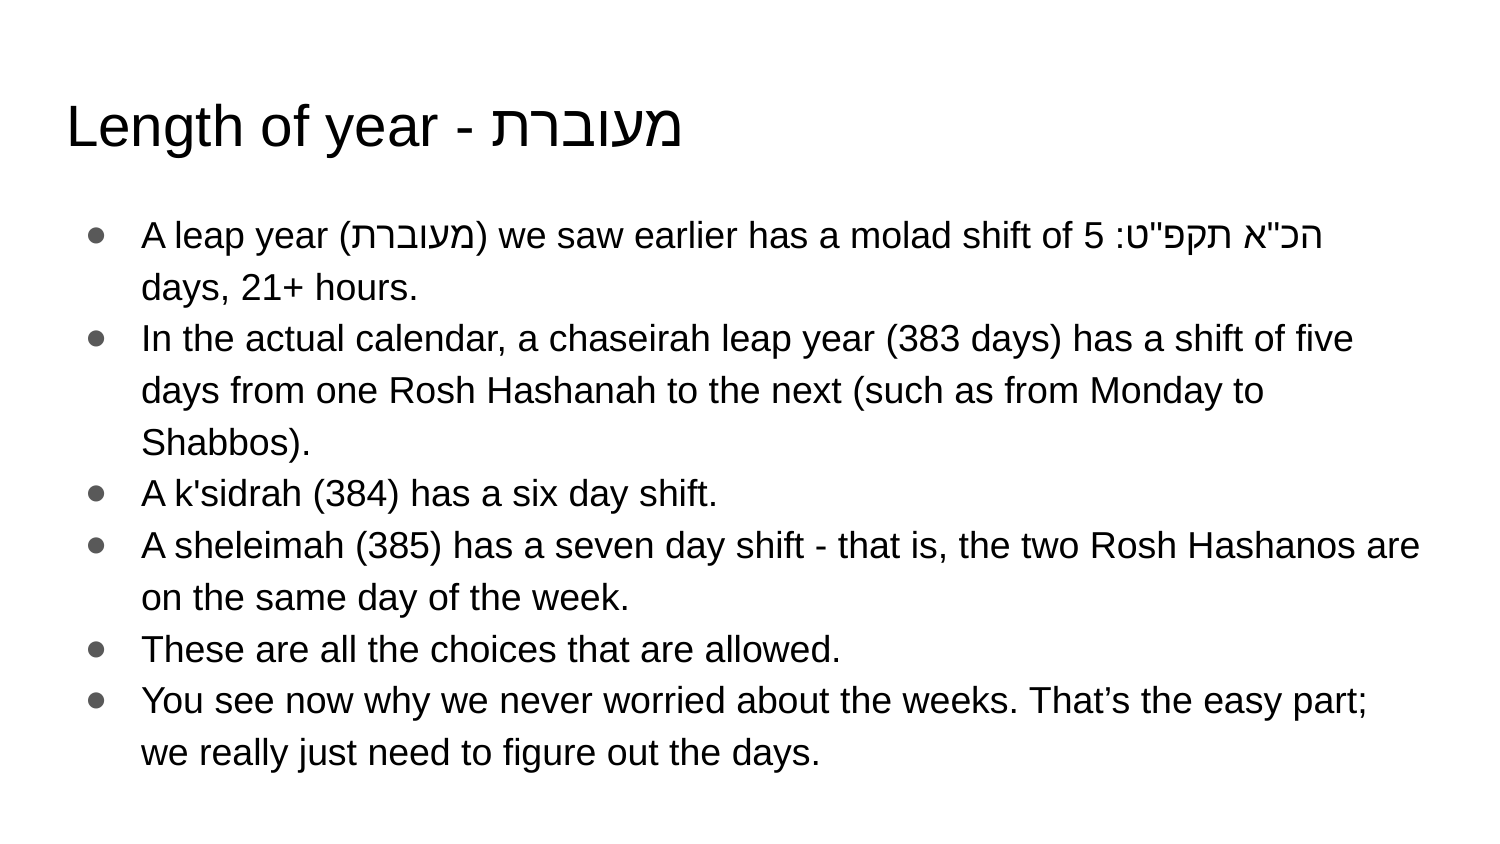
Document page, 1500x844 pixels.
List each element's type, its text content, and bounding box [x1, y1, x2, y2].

list A leap year (מעוברת) we saw earlier has a molad shift of הכ"א תקפ"ט: 5 days, 21+ hours. In the actual calendar, a chaseirah leap year (383 days) has a shift of five days from one Rosh Hashanah to the next (such as from Monday to Shabbos). A k'sidrah (384) has a six day shift. A sheleimah (385) has a seven day shift - that is, the two Rosh Hashanos are on the same day of the week. These are all the choices that are allowed. You see now why we never worried about the weeks. That’s the easy part; we really just need to figure out the days. [51, 189, 1439, 784]
title Length of year - מעוברת [51, 72, 1449, 167]
